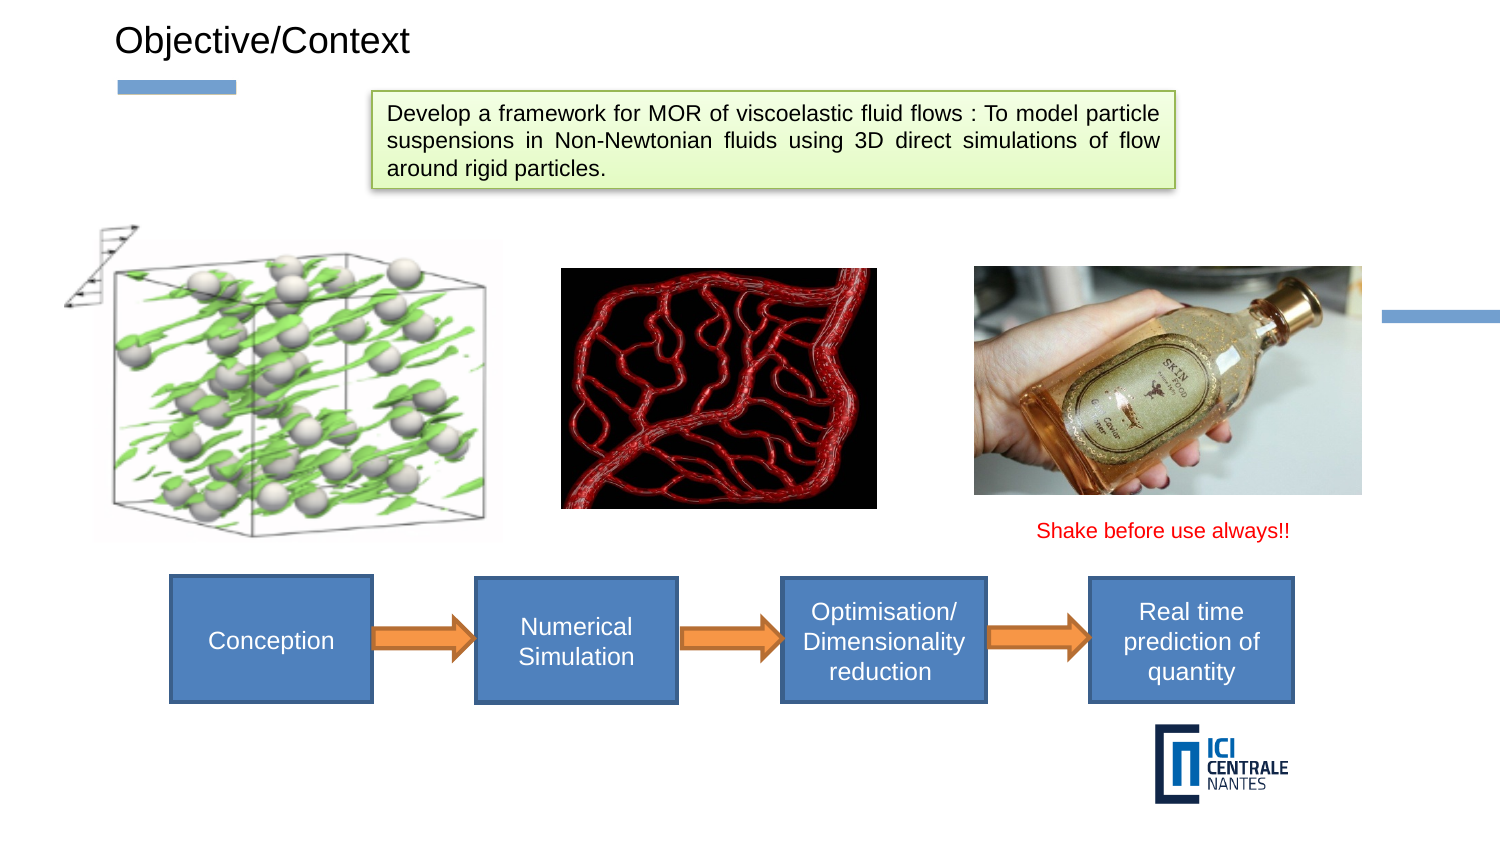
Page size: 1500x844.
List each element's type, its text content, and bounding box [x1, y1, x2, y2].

text_box Develop a framework for MOR of viscoelastic fluid flows : To model particle suspensions in Non-Newtonian fluids using 3D direct simulations of flow around rigid particles. [371, 90, 1176, 189]
text_box Shake before use always!! [1021, 508, 1330, 550]
picture [1151, 720, 1317, 807]
picture [0, 0, 1500, 705]
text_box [170, 575, 1294, 703]
text_box Objective/Context [99, 8, 538, 69]
